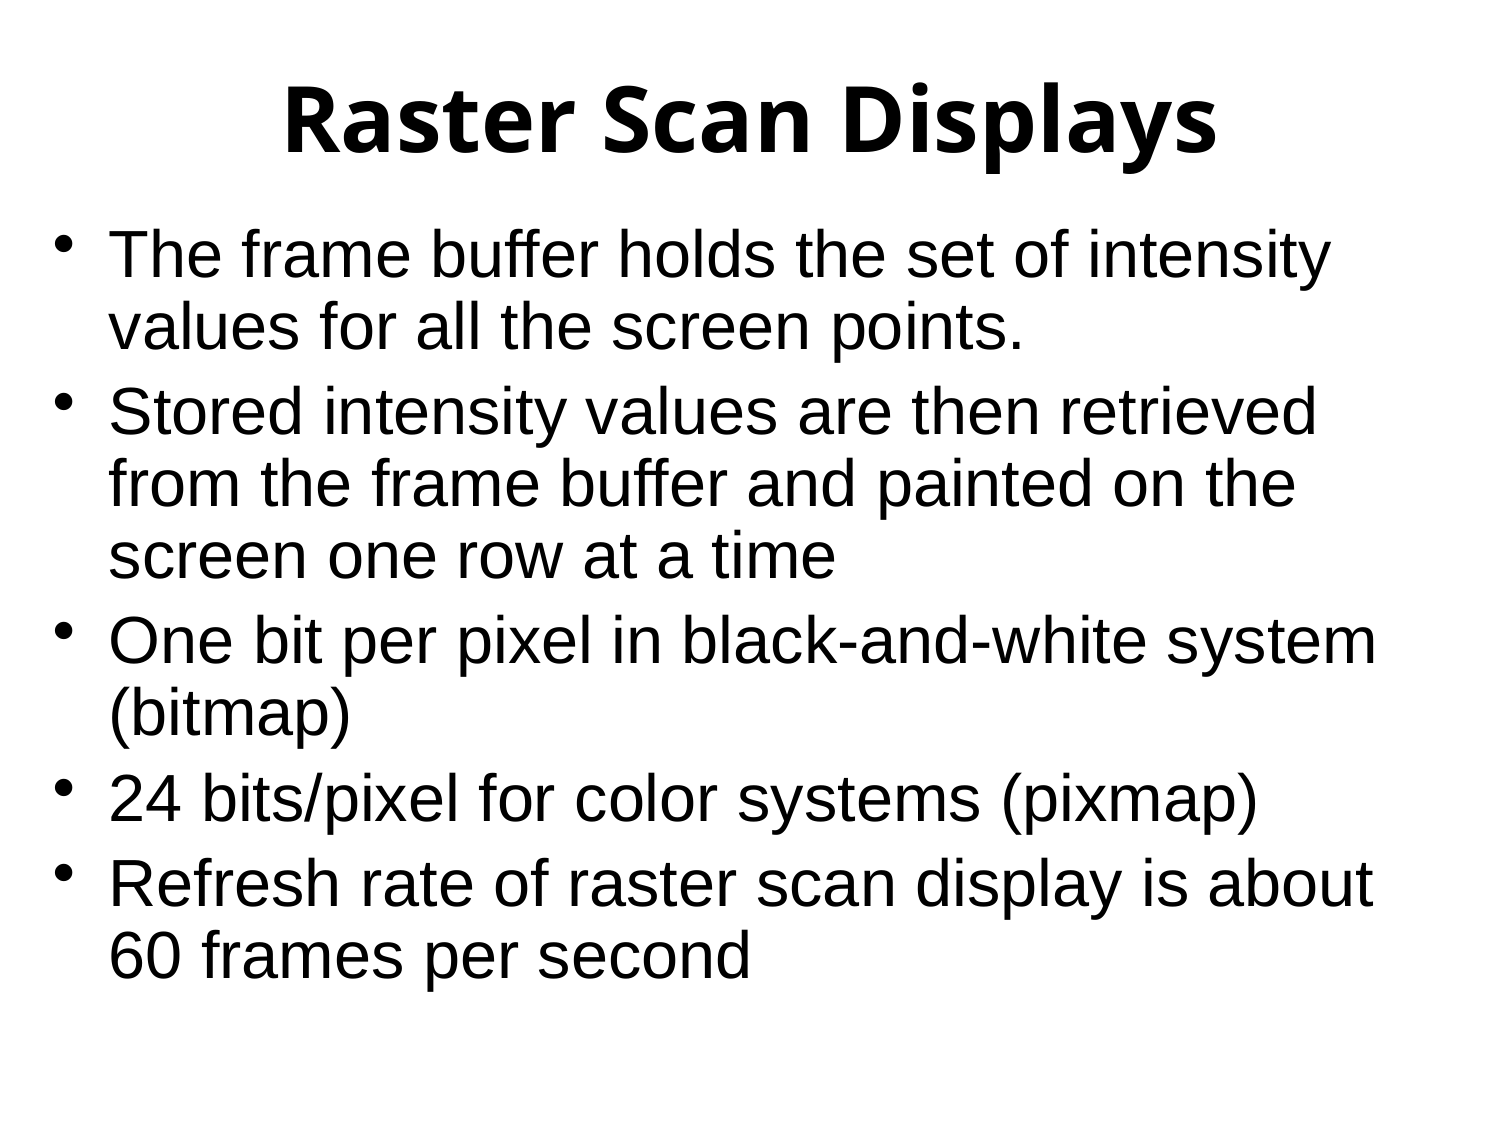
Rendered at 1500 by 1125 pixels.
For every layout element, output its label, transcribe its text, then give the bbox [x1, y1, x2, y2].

list The frame buffer holds the set of intensity values for all the screen points. Stored intensity values are then retrieved from the frame buffer and painted on the screen one row at a time One bit per pixel in black-and-white system (bitmap) 24 bits/pixel for color systems (pixmap) Refresh rate of raster scan display is about 60 frames per second [37, 212, 1463, 1088]
title Raster Scan Displays [75, 45, 1425, 188]
